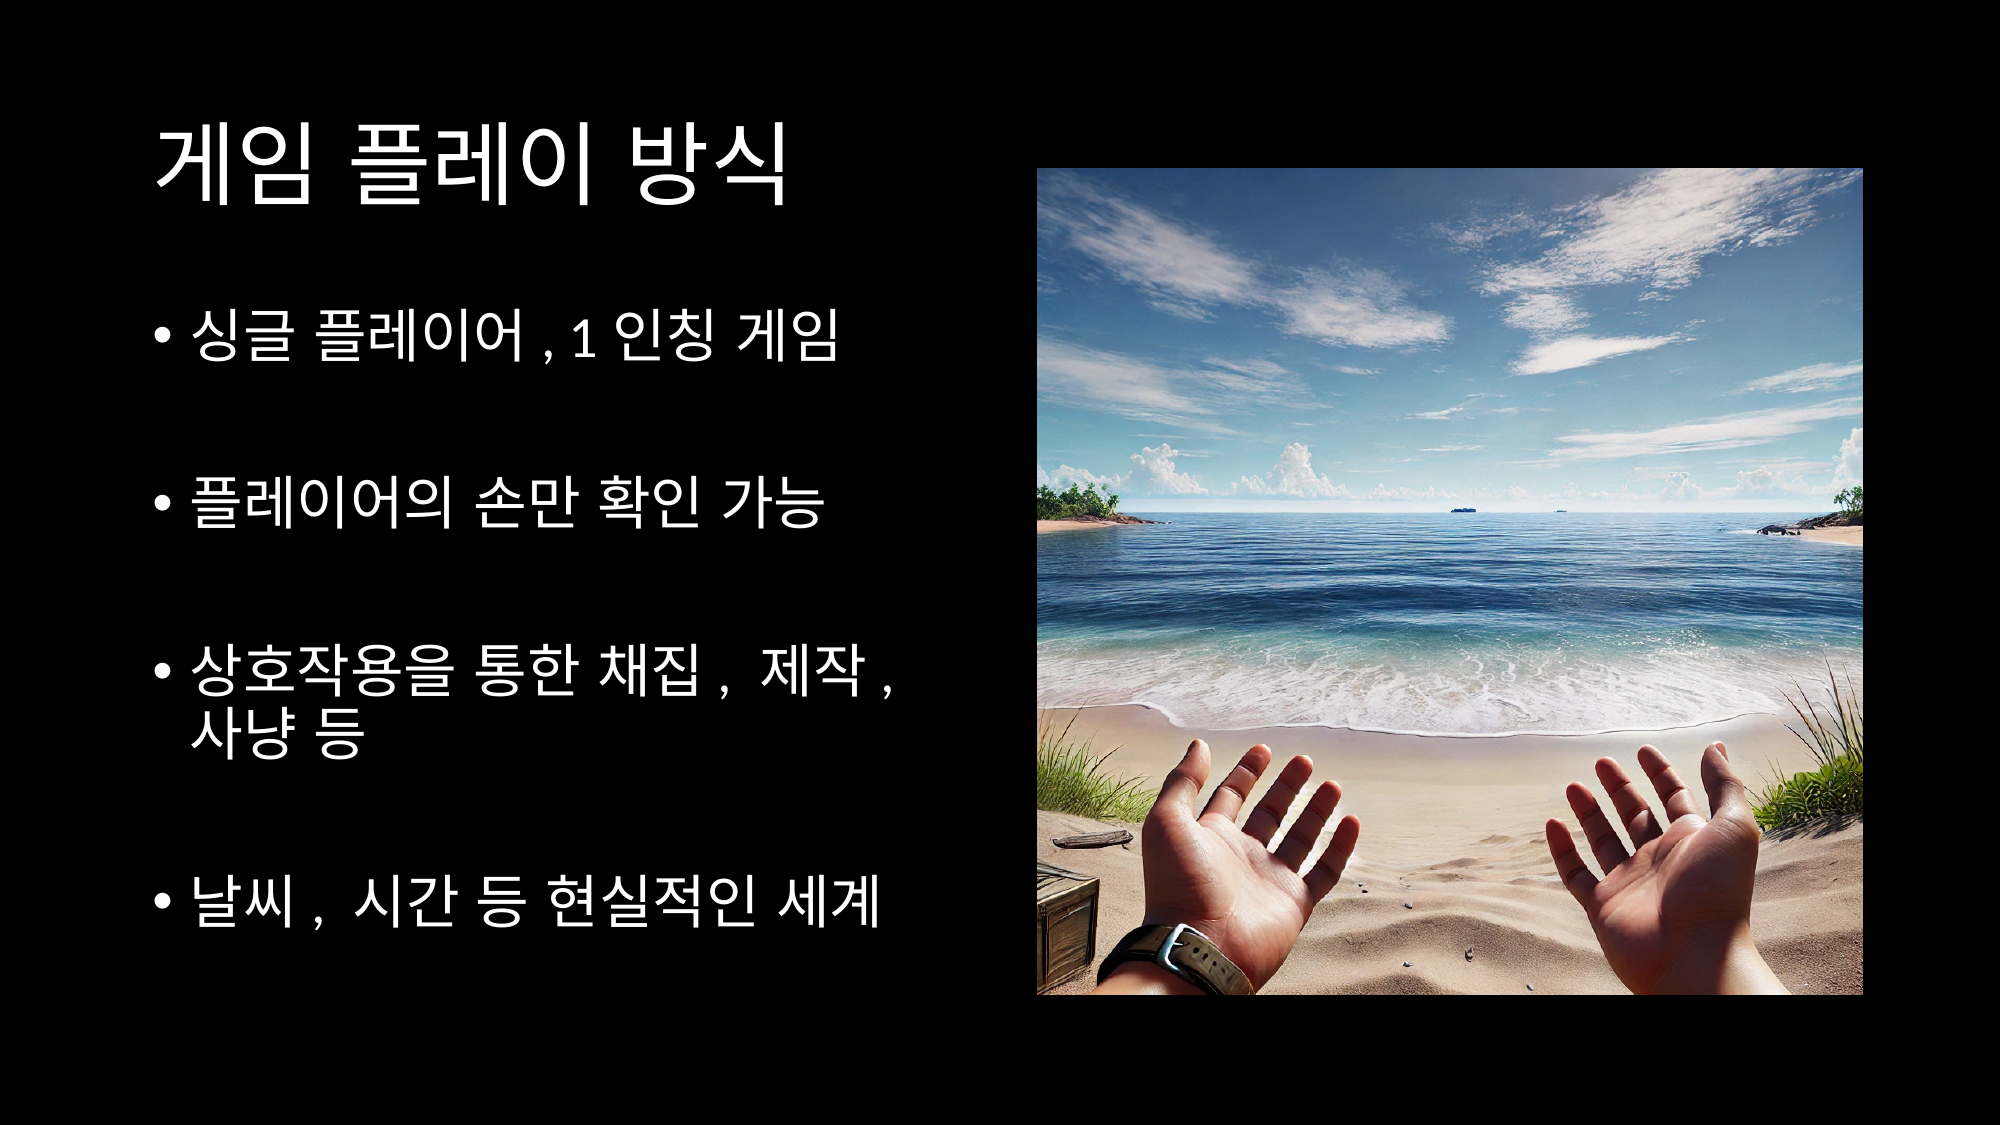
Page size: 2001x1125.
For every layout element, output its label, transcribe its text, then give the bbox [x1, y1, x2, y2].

list 싱글 플레이어, 1인칭 게임 플레이어의 손만 확인 가능 상호작용을 통한 채집, 제작, 사냥 등 날씨, 시간 등 현실적인 세계 [137, 299, 963, 1014]
title 게임 플레이 방식 [137, 59, 1863, 278]
picture [1036, 168, 1863, 995]
